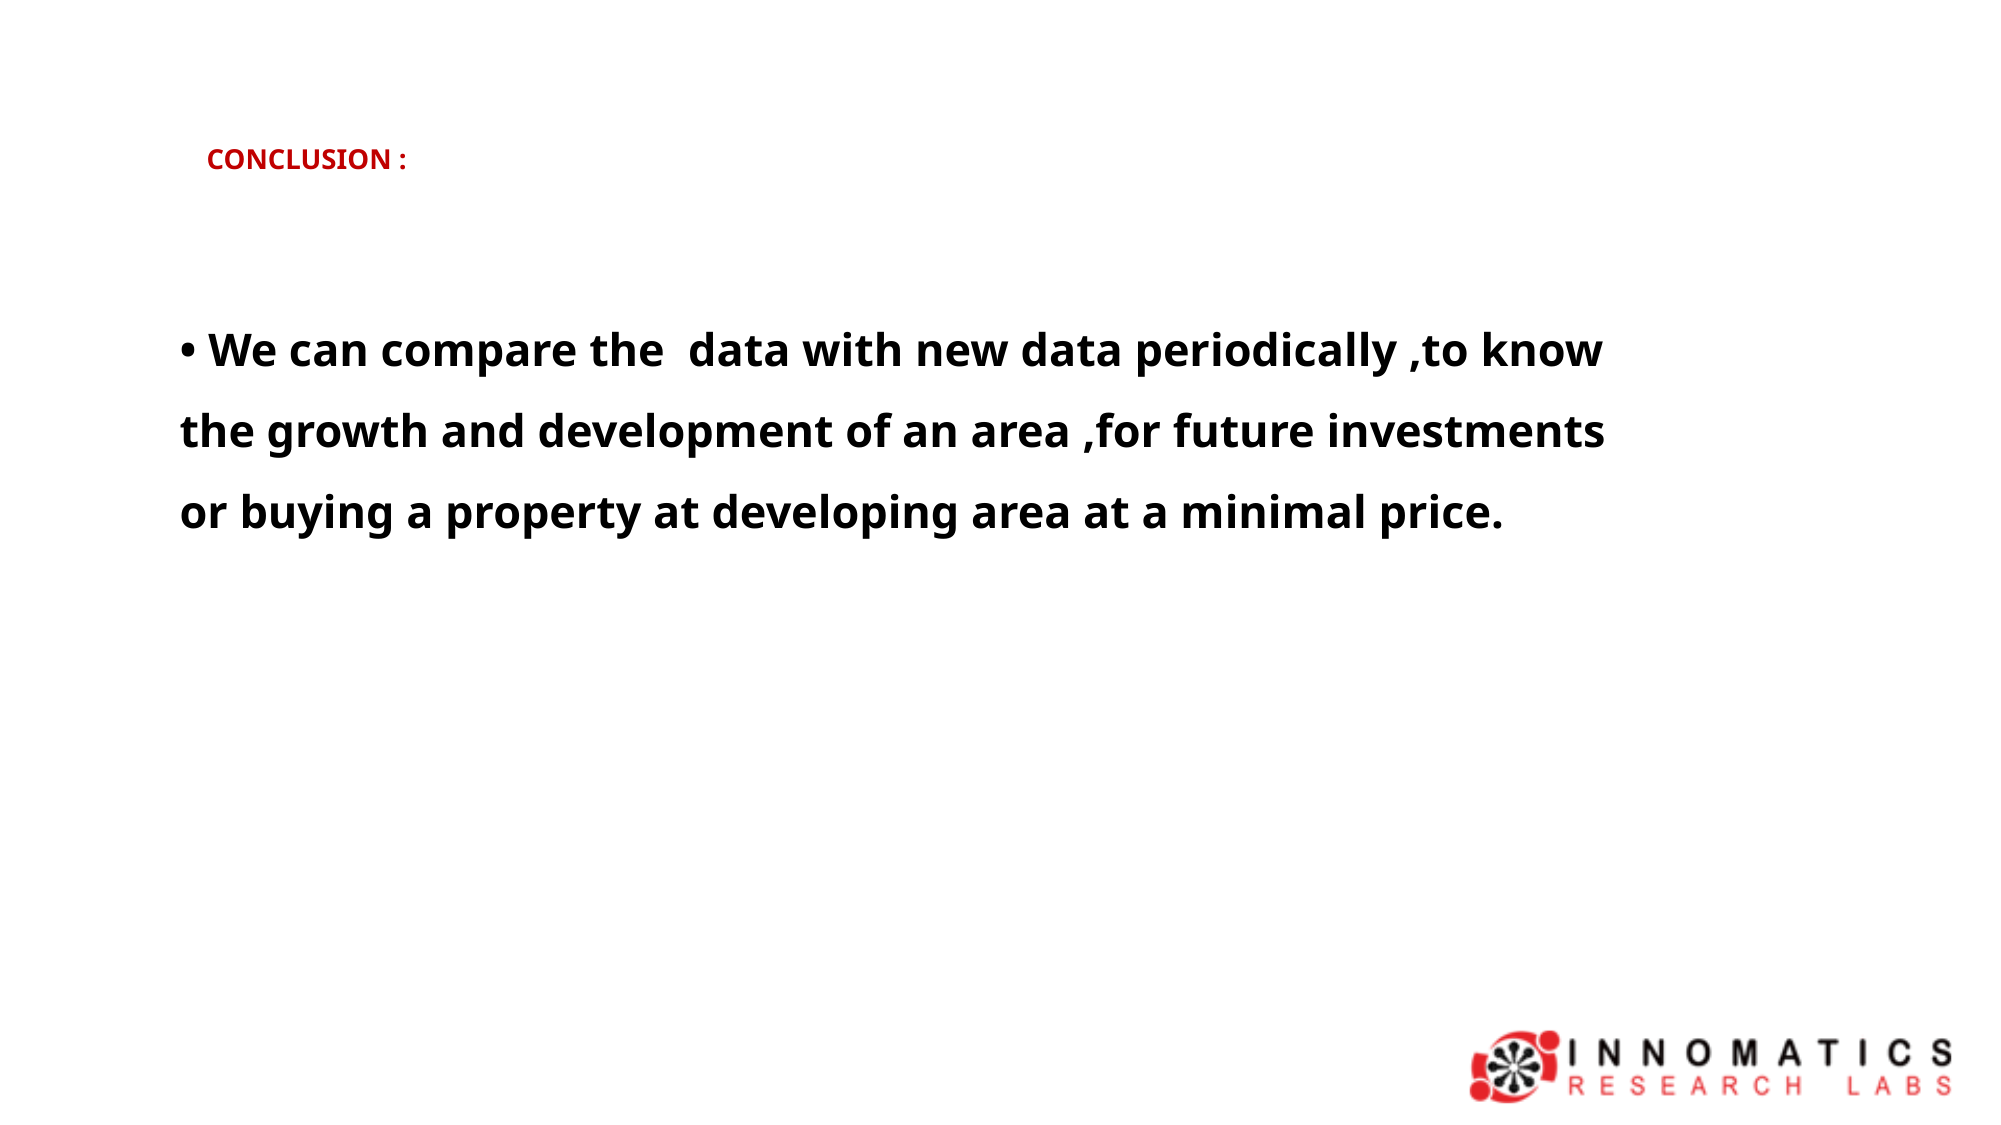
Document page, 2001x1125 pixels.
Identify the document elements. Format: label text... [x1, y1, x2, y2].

title CONCLUSION : [191, 107, 820, 218]
list • We can compare the data with new data periodically ,to know the growth and development of an area ,for future investments or buying a property at developing area at a minimal price. [164, 286, 1668, 550]
picture [1445, 1014, 1975, 1125]
